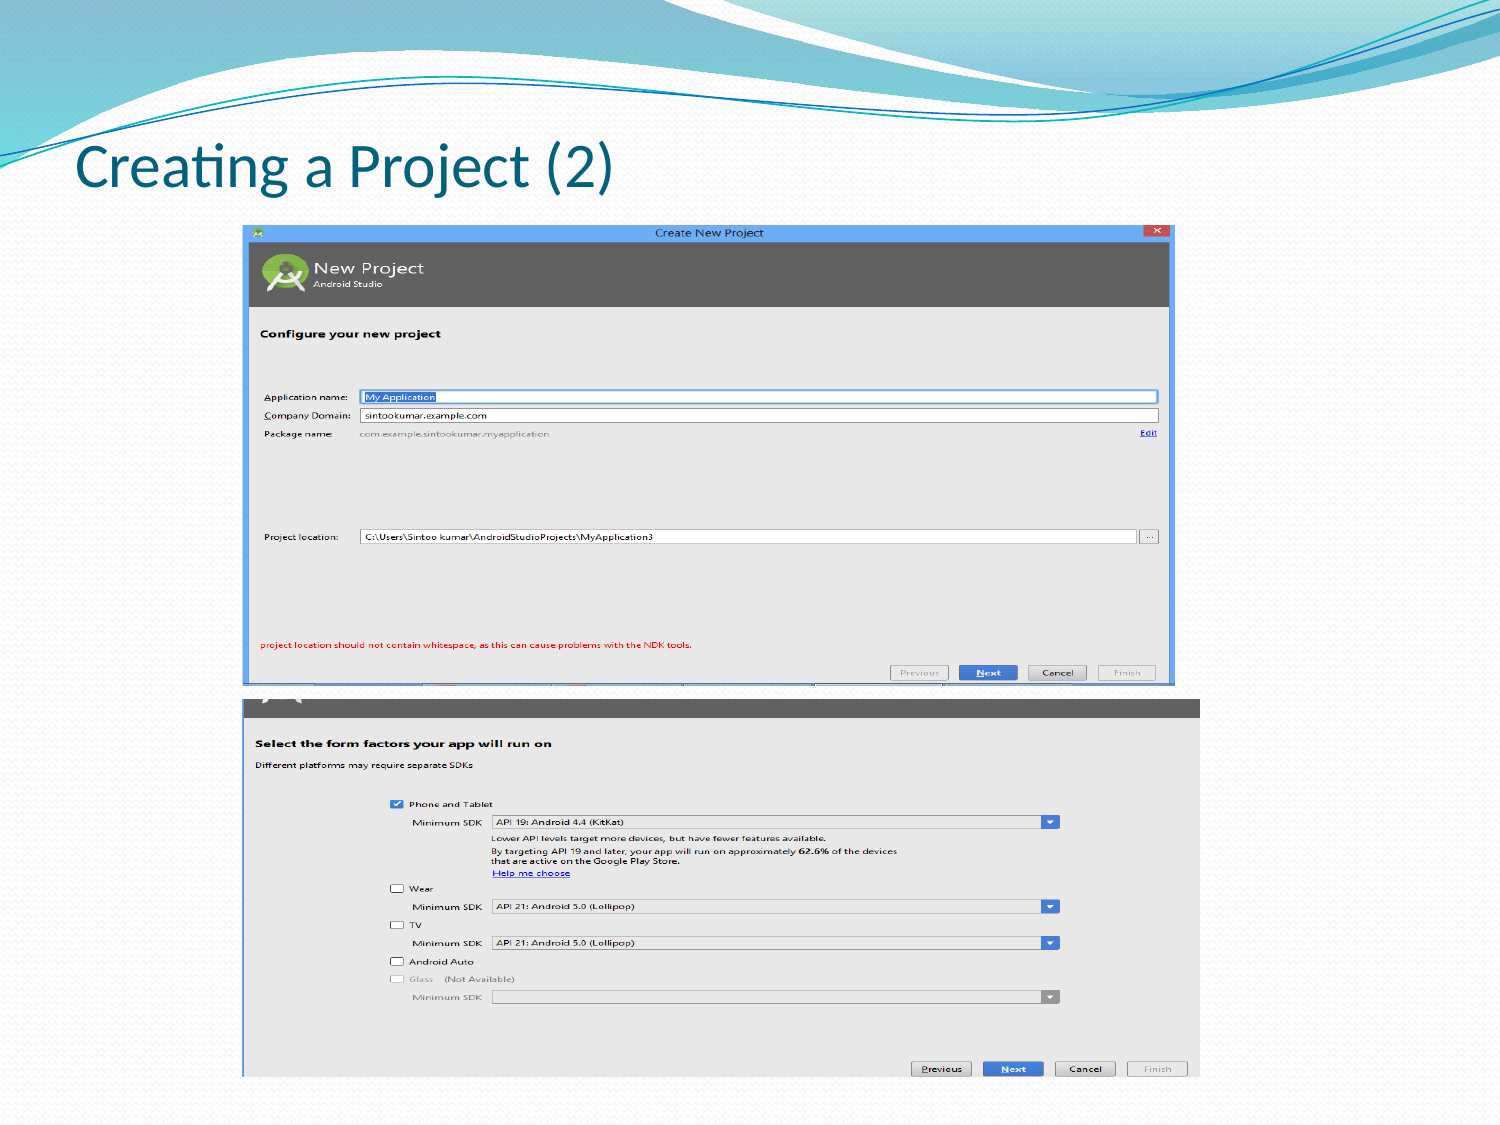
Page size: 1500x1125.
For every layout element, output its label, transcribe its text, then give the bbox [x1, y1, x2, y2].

picture [242, 224, 1176, 686]
picture [242, 699, 1201, 1078]
title Creating a Project (2) [75, 115, 1438, 200]
